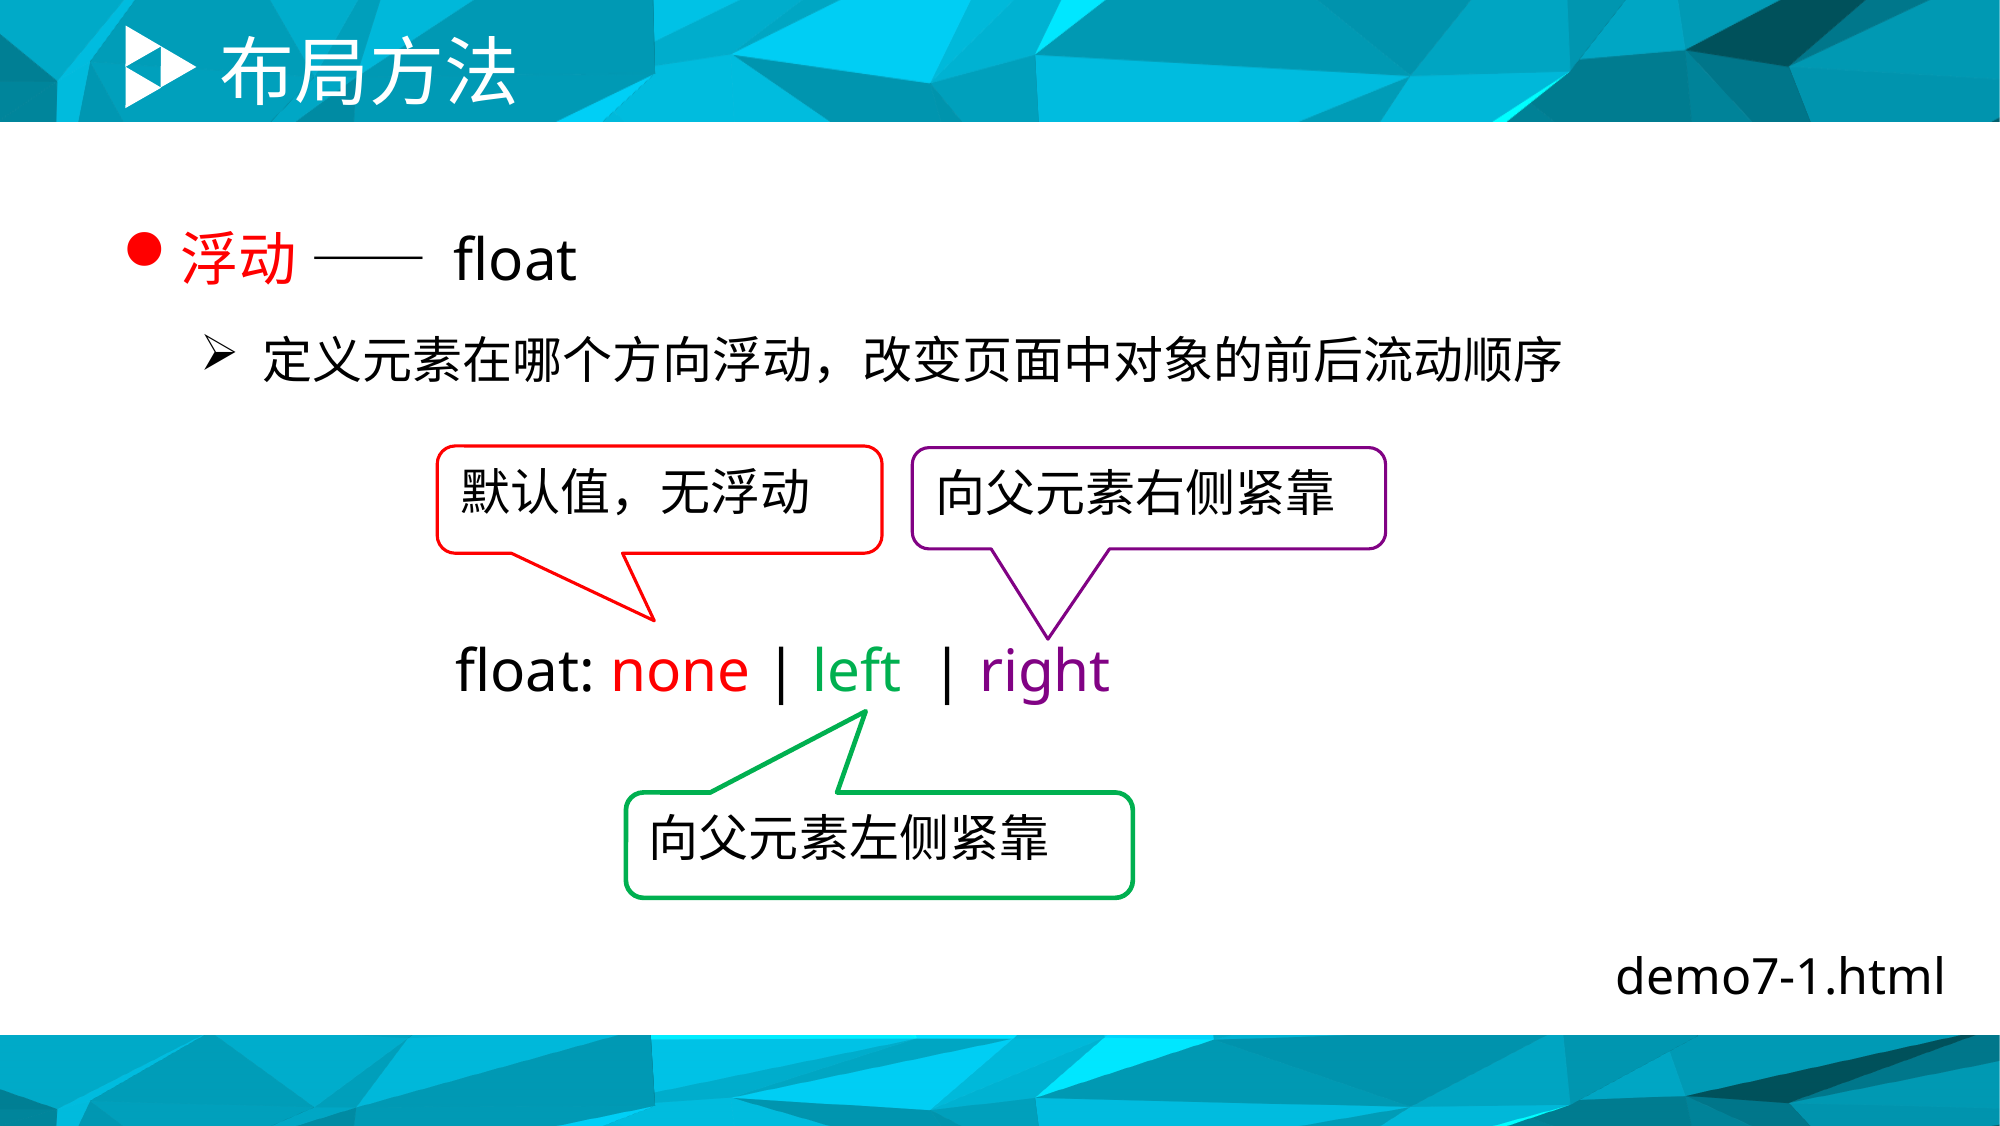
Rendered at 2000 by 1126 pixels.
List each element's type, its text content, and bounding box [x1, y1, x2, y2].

text_box 默认值，无浮动 [437, 445, 883, 621]
picture [0, 1035, 2000, 1126]
text_box demo7-1.html [1597, 935, 1965, 1014]
picture [0, 0, 2000, 122]
text_box float: none | left | right [437, 624, 1129, 712]
list 浮动 —— float 定义元素在哪个方向浮动，改变页面中对象的前后流动顺序 [104, 178, 1927, 978]
title 布局方法 [201, 24, 1927, 127]
text_box 向父元素右侧紧靠 [912, 447, 1386, 640]
text_box 向父元素左侧紧靠 [625, 711, 1133, 898]
